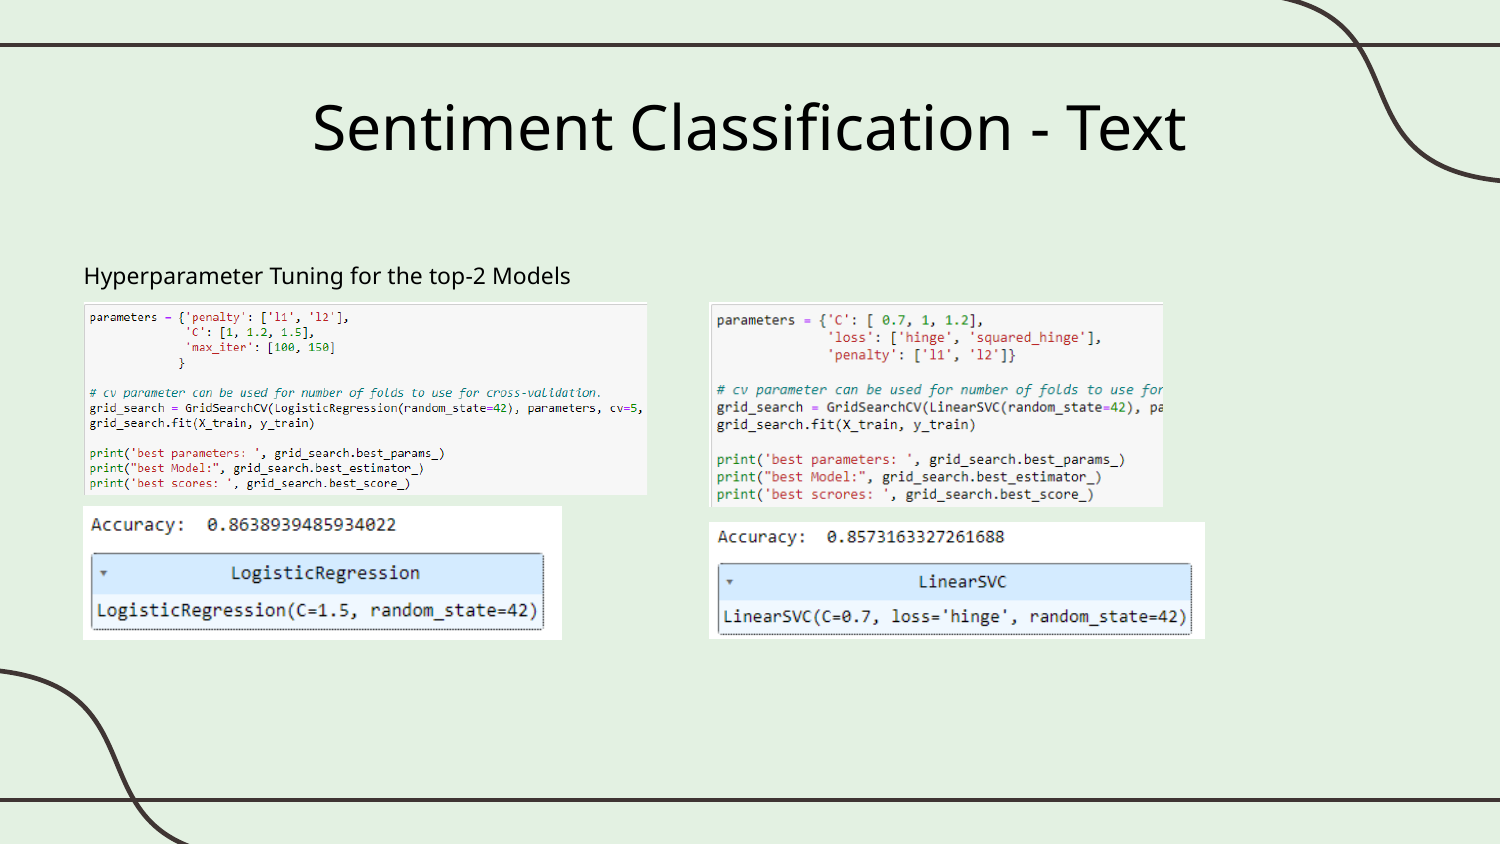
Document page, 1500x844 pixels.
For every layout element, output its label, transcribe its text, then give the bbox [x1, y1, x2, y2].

picture [83, 506, 562, 640]
picture [709, 522, 1206, 640]
picture [709, 302, 1163, 507]
title Sentiment Classification - Text [150, 72, 1350, 167]
text_box Hyperparameter Tuning for the top-2 Models [68, 246, 741, 303]
picture [83, 301, 648, 496]
